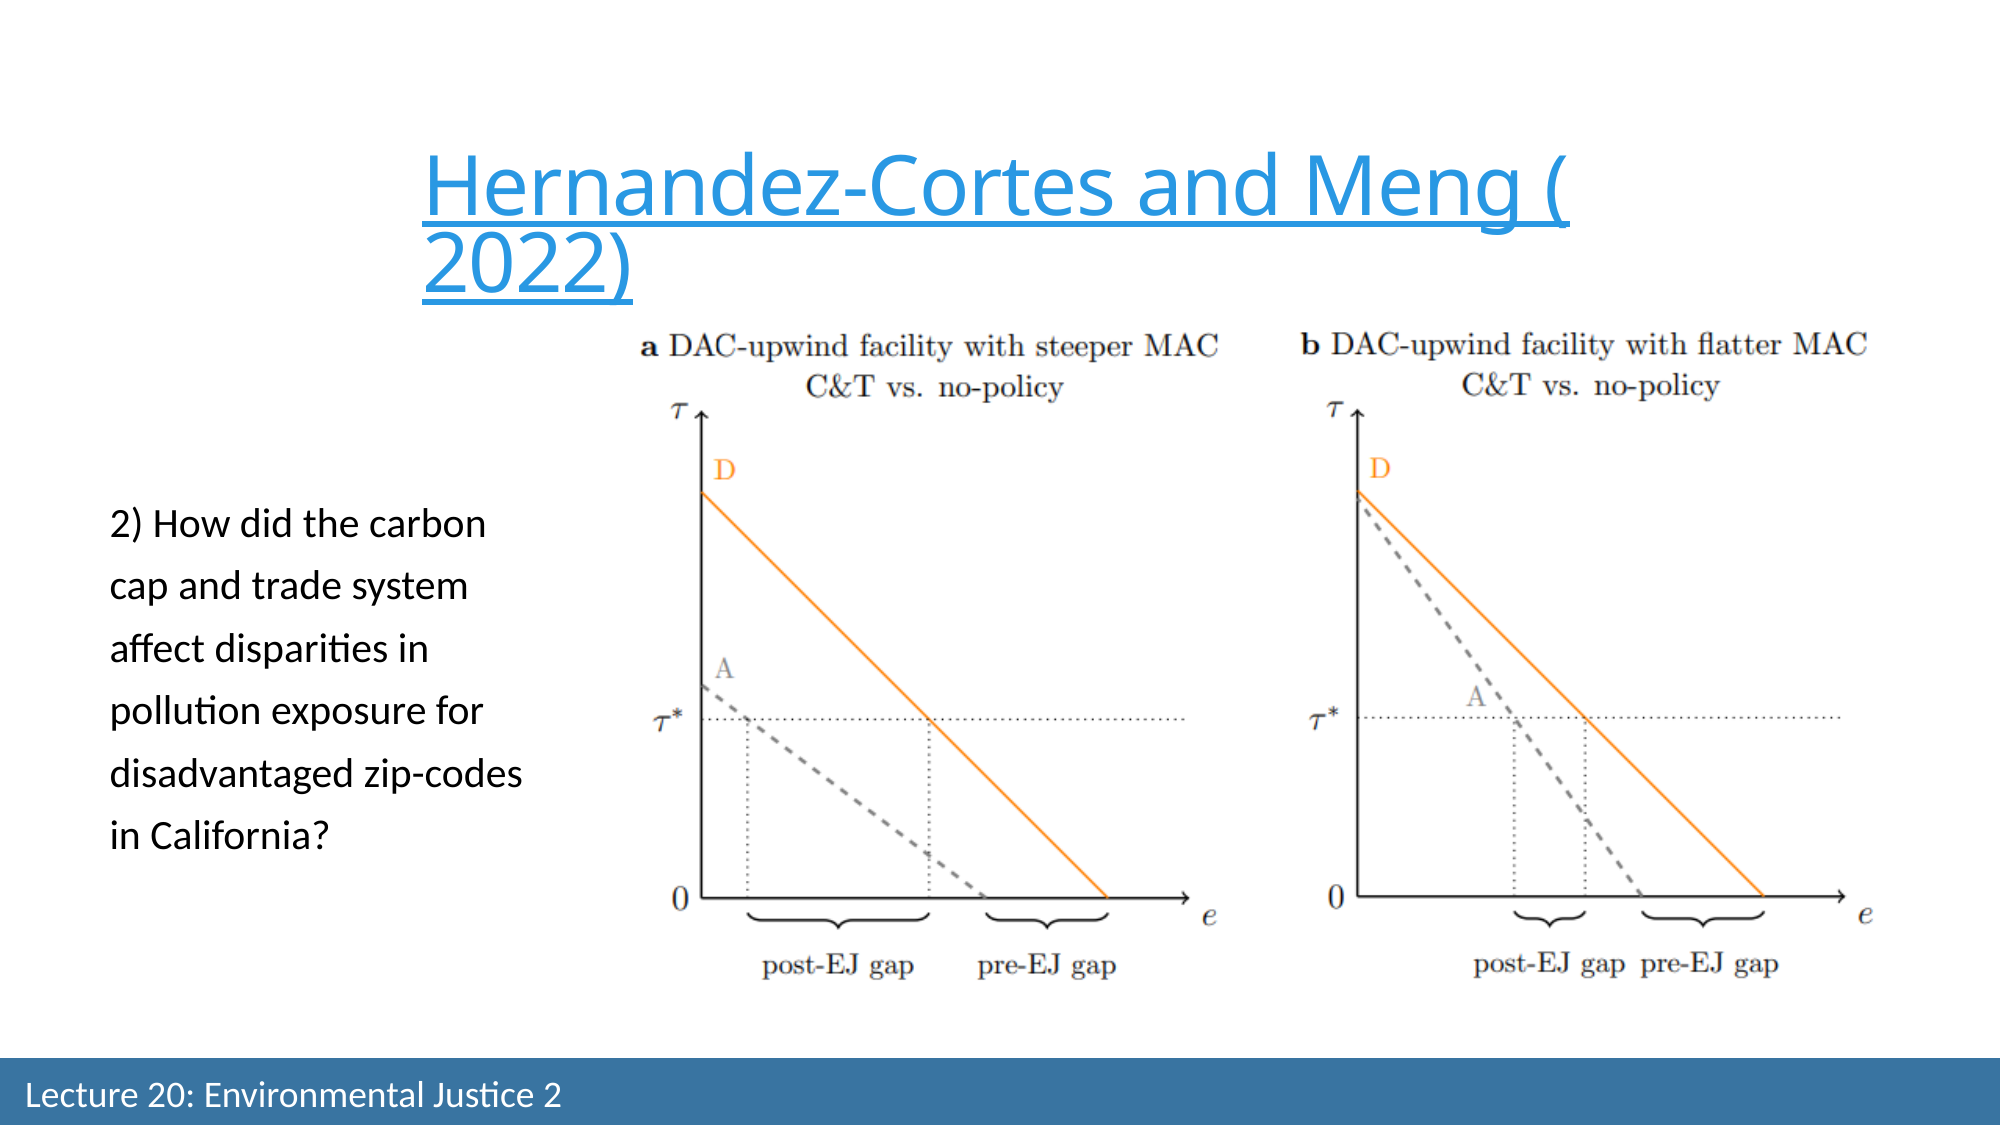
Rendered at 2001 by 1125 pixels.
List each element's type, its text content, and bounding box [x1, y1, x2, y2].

text_box 2) How did the carbon cap and trade system affect disparities in pollution exposure for disadvantaged zip-codes in California? [94, 475, 567, 991]
text_box Hernandez-Cortes and Meng (2022) [407, 0, 1593, 242]
picture [1280, 317, 1906, 994]
picture [601, 328, 1241, 991]
